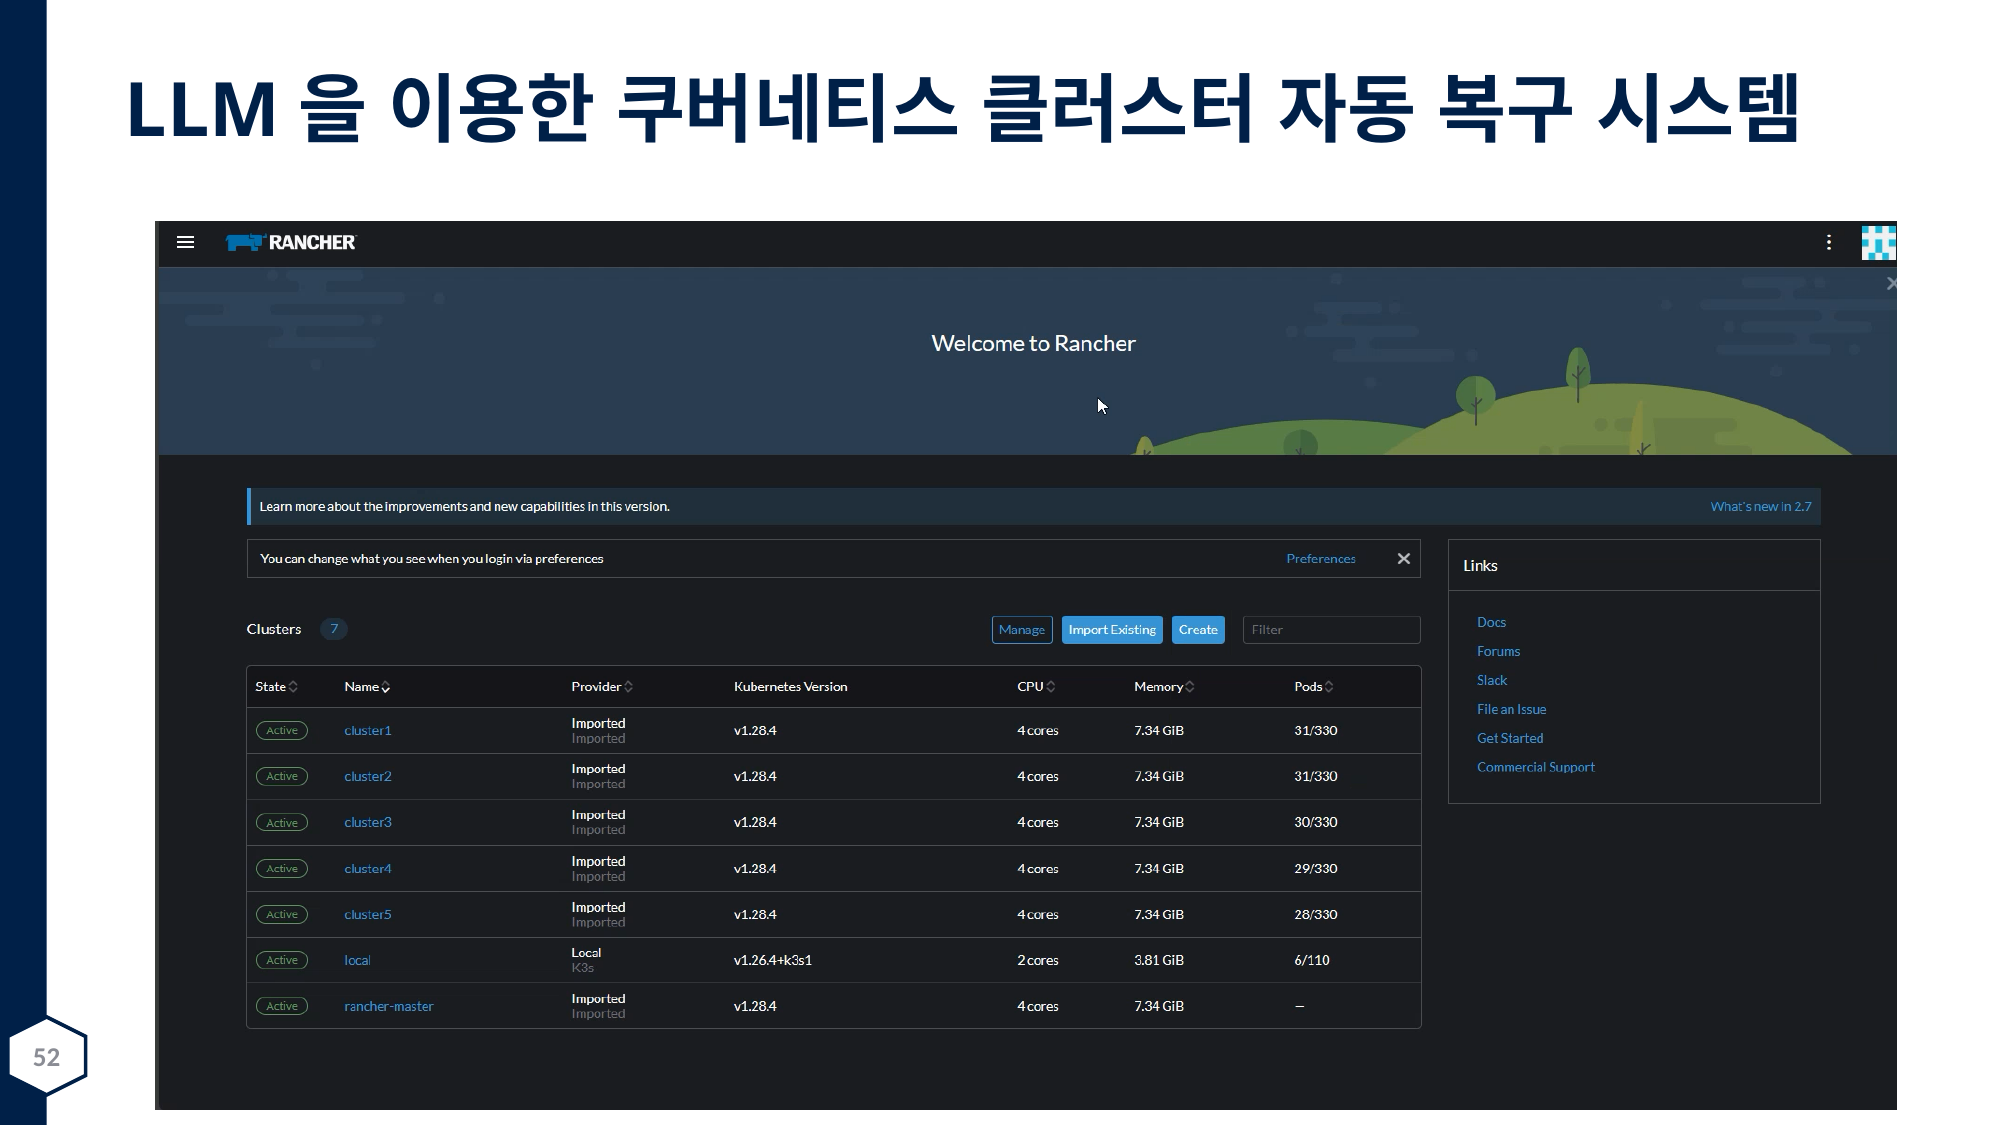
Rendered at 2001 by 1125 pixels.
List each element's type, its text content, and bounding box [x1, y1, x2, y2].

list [154, 220, 1898, 1111]
title LLM을 이용한 쿠버네티스 클러스터 자동 복구 시스템 [109, 3, 1973, 221]
slide_number 52 [15, 1024, 78, 1088]
